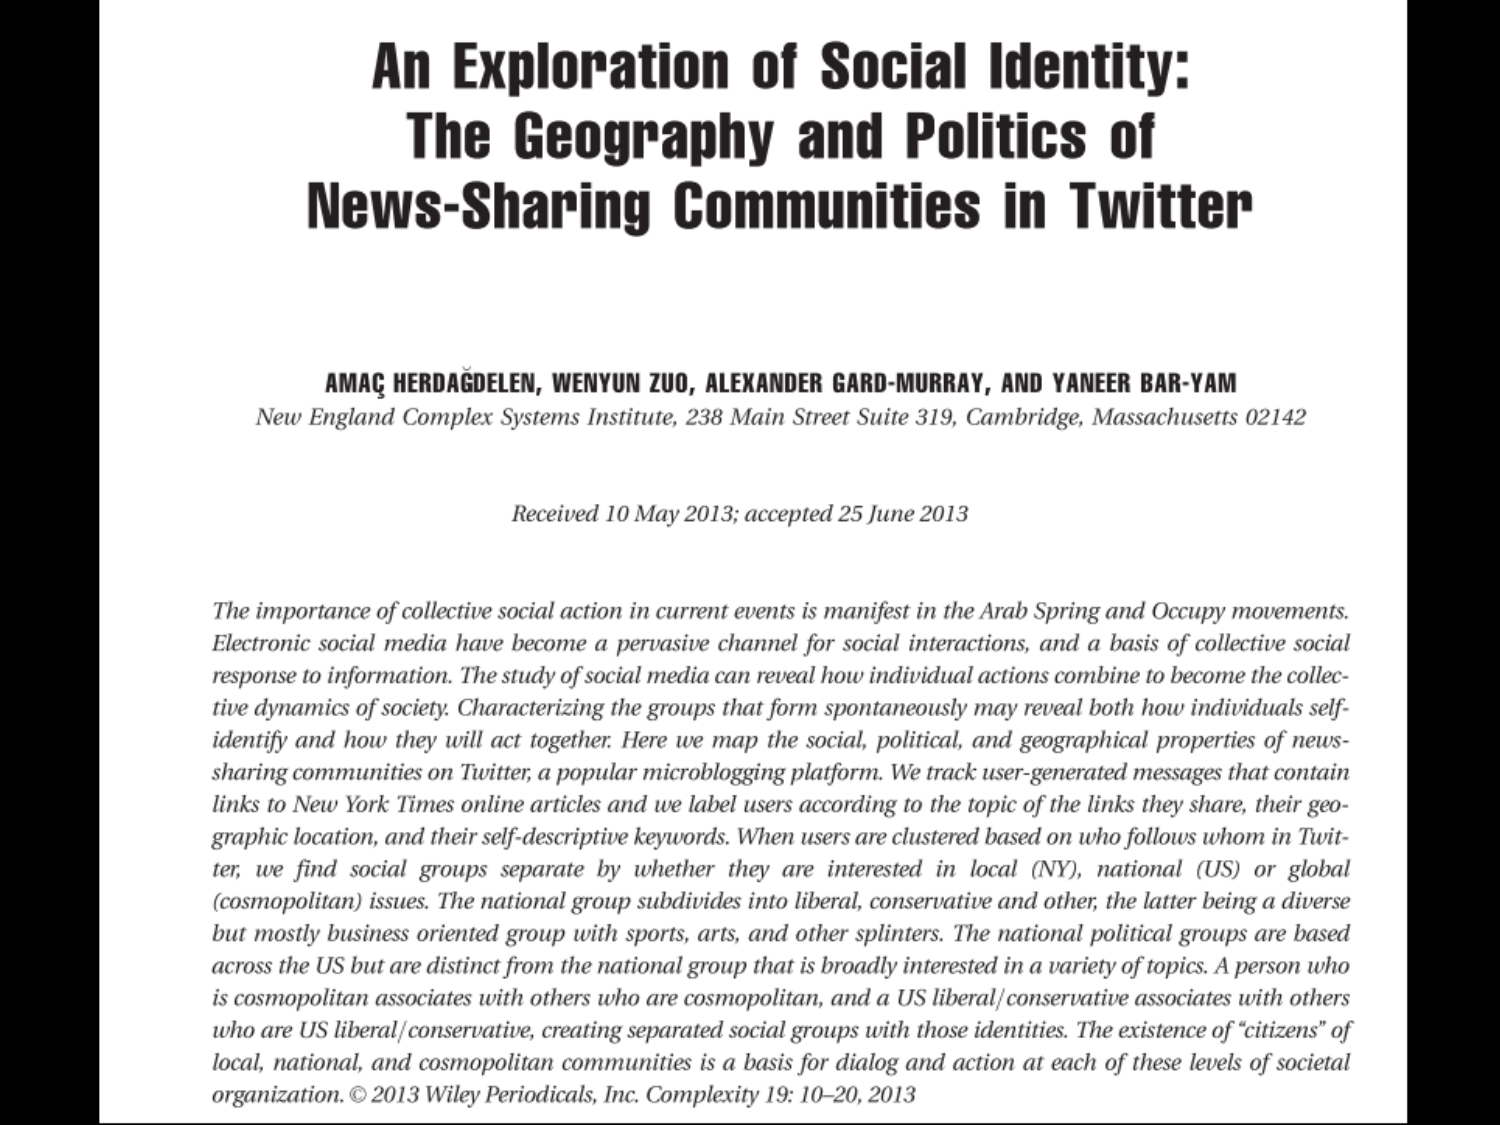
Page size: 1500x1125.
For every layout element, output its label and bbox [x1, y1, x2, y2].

picture [98, 0, 1409, 1125]
